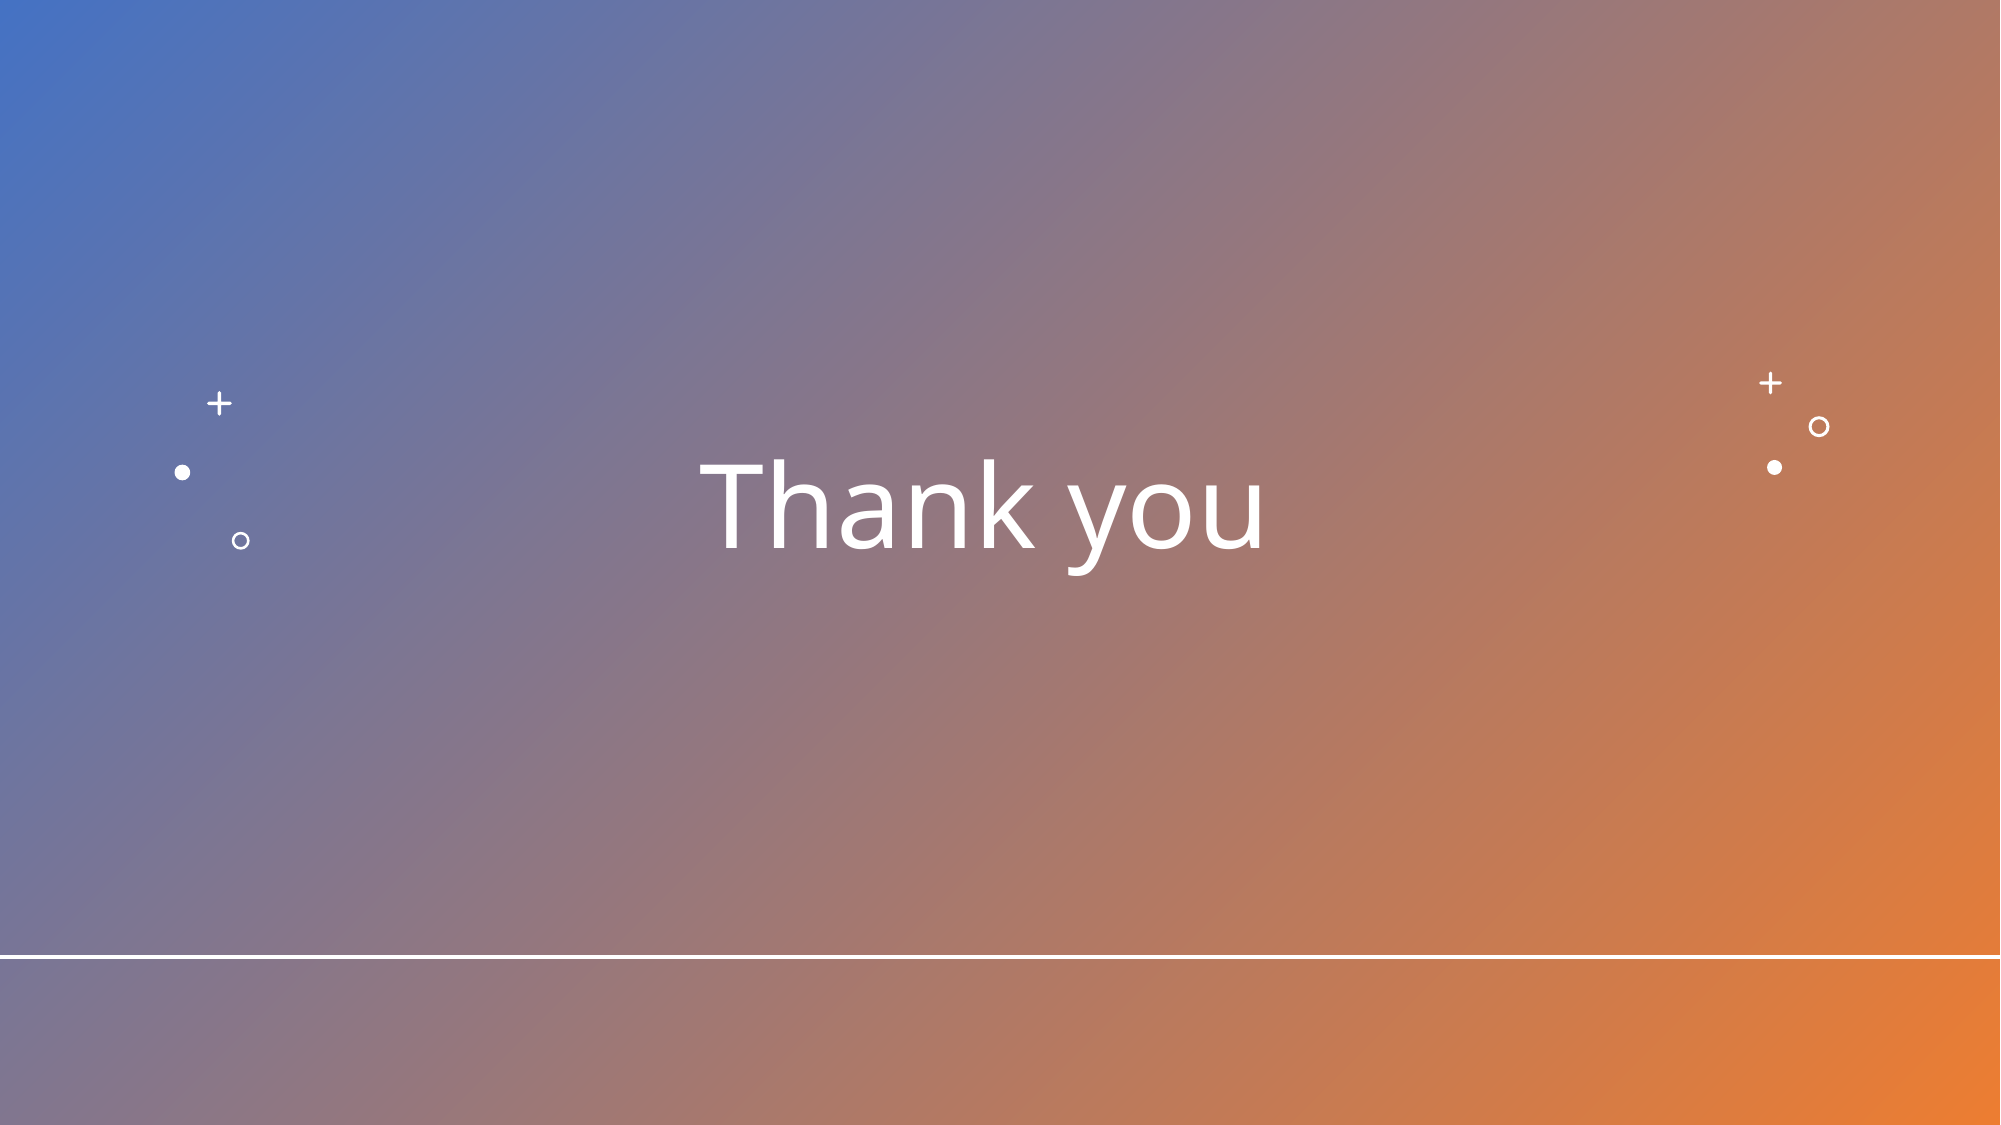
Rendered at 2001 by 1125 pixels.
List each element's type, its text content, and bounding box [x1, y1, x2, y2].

text_box [1767, 459, 1783, 475]
text_box [1759, 371, 1782, 395]
title Thank you [249, 198, 1751, 582]
text_box [0, 959, 2000, 1125]
text_box [206, 390, 232, 416]
text_box [0, 0, 2000, 955]
text_box [174, 464, 191, 481]
text_box [231, 531, 250, 550]
text_box [1808, 416, 1830, 438]
